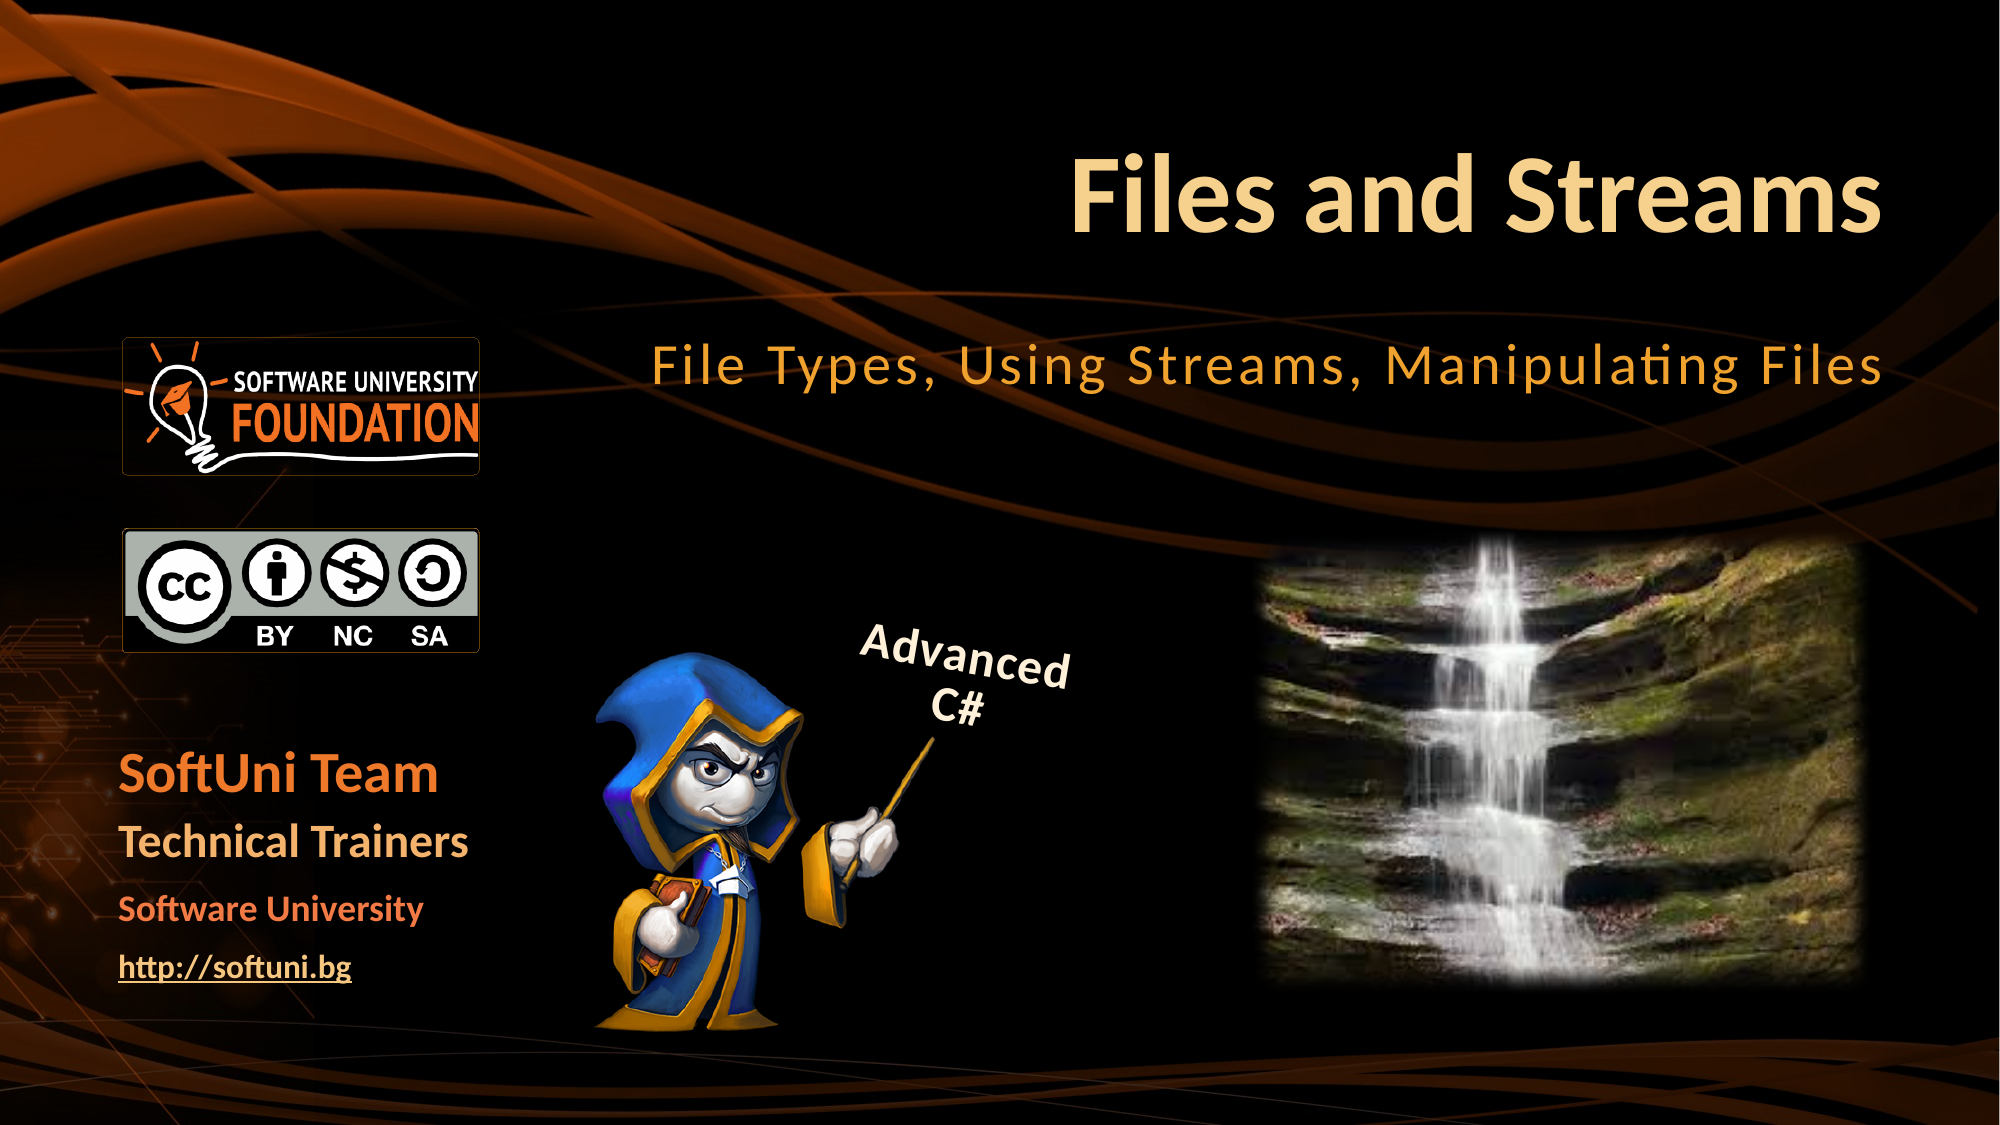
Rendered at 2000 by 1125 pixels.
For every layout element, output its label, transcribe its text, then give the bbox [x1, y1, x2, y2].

subtitle File Types, Using Streams, Manipulating Files [587, 322, 1885, 538]
list http://softuni.bg [112, 937, 587, 992]
title Files and Streams [587, 75, 1885, 318]
text_box Advanced C# [845, 605, 1091, 761]
list Technical Trainers [112, 800, 587, 874]
list Software University [112, 875, 587, 935]
list SoftUni Team [112, 723, 587, 800]
picture [0, 0, 2000, 1125]
